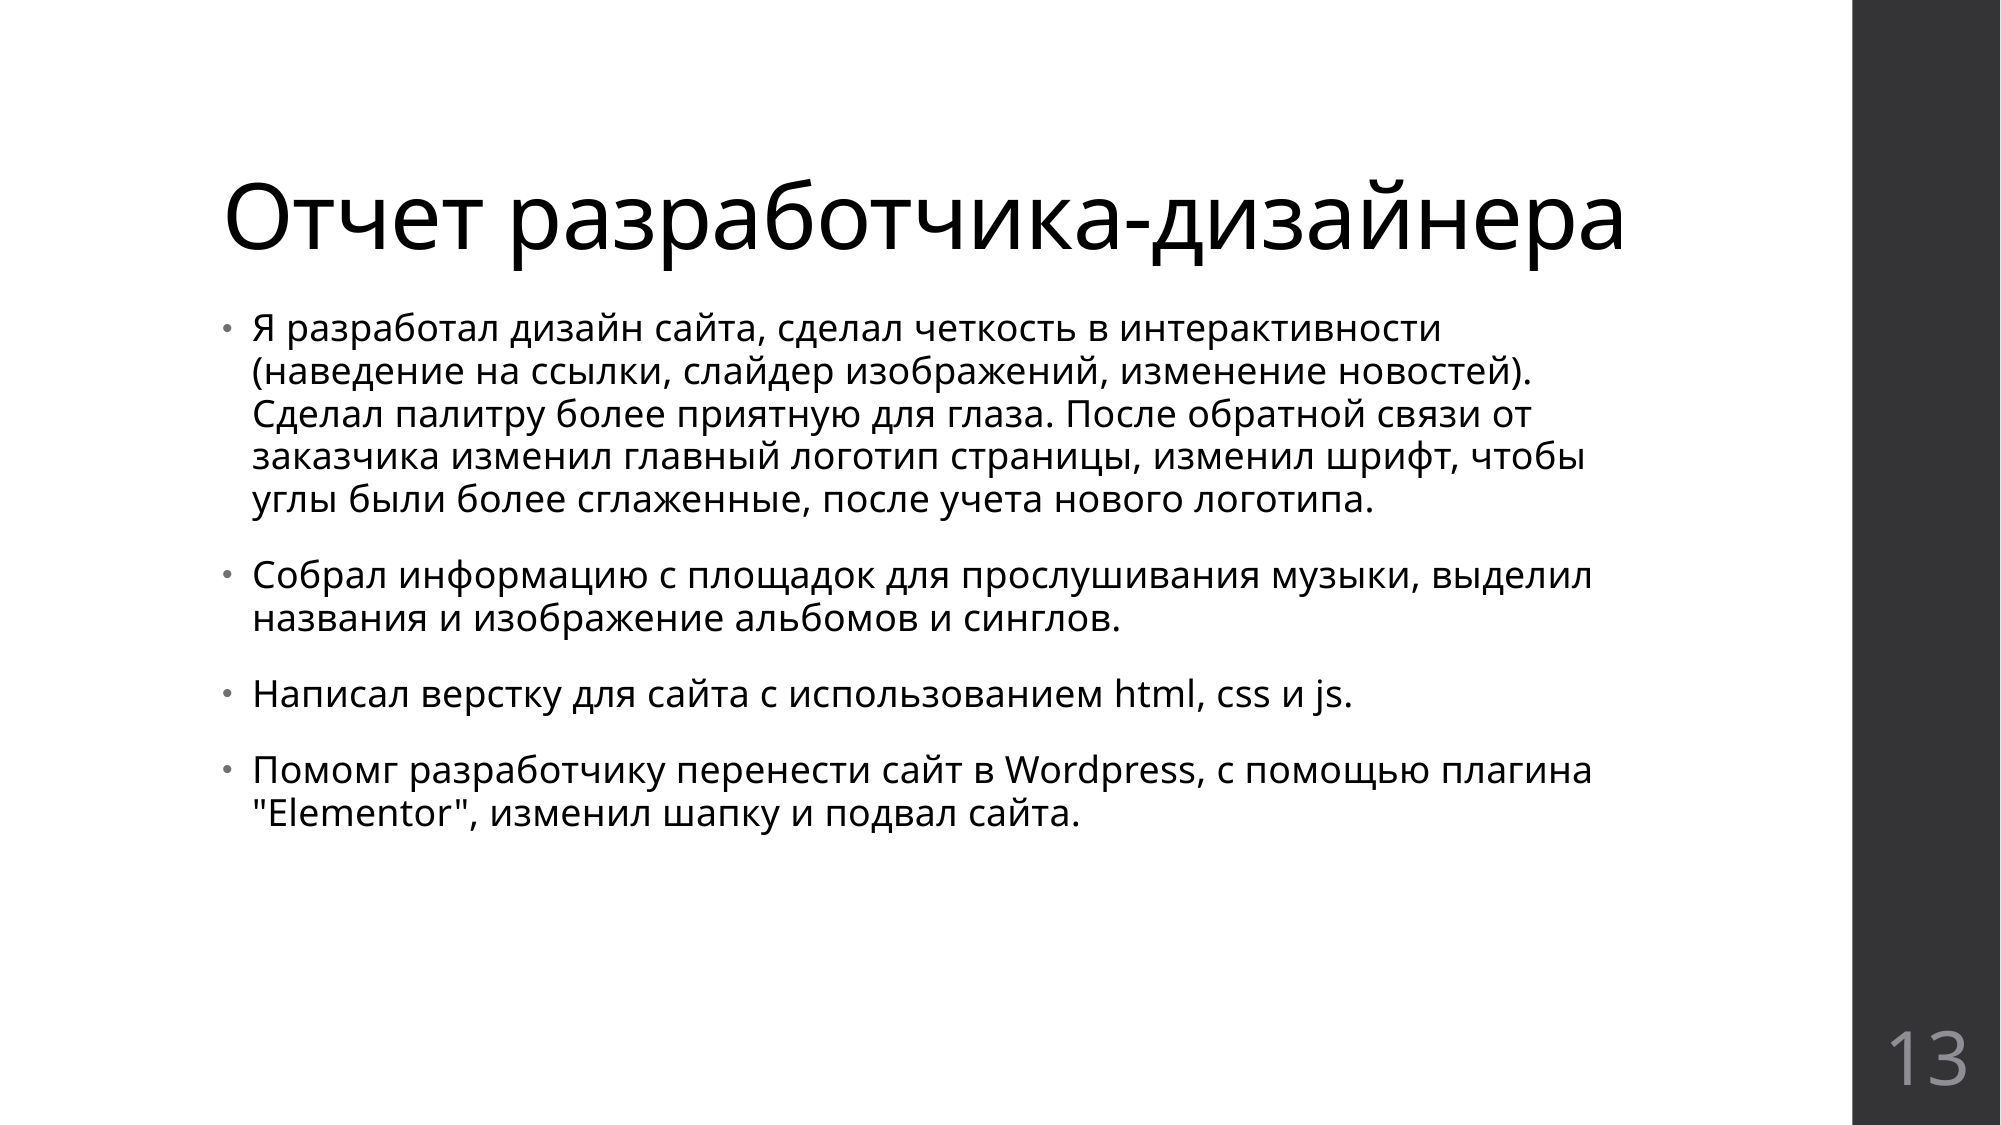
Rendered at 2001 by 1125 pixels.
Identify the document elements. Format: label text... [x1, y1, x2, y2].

title Отчет разработчика-дизайнера [206, 60, 1797, 278]
slide_number 13 [1852, 1012, 2000, 1110]
list Я разработал дизайн сайта, сделал четкость в интерактивности (наведение на ссылки, слайдер изображений, изменение новостей). Сделал палитру более приятную для глаза. После обратной связи от заказчика изменил главный логотип страницы, изменил шрифт, чтобы углы были более сглаженные, после учета нового логотипа. Собрал информацию с площадок для прослушивания музыки, выделил названия и изображение альбомов и синглов. Написал верстку для сайта с использованием html, css и js. Помомг разработчику перенести сайт в Wordpress, с помощью плагина "Elementor", изменил шапку и подвал сайта. [206, 299, 1617, 1014]
